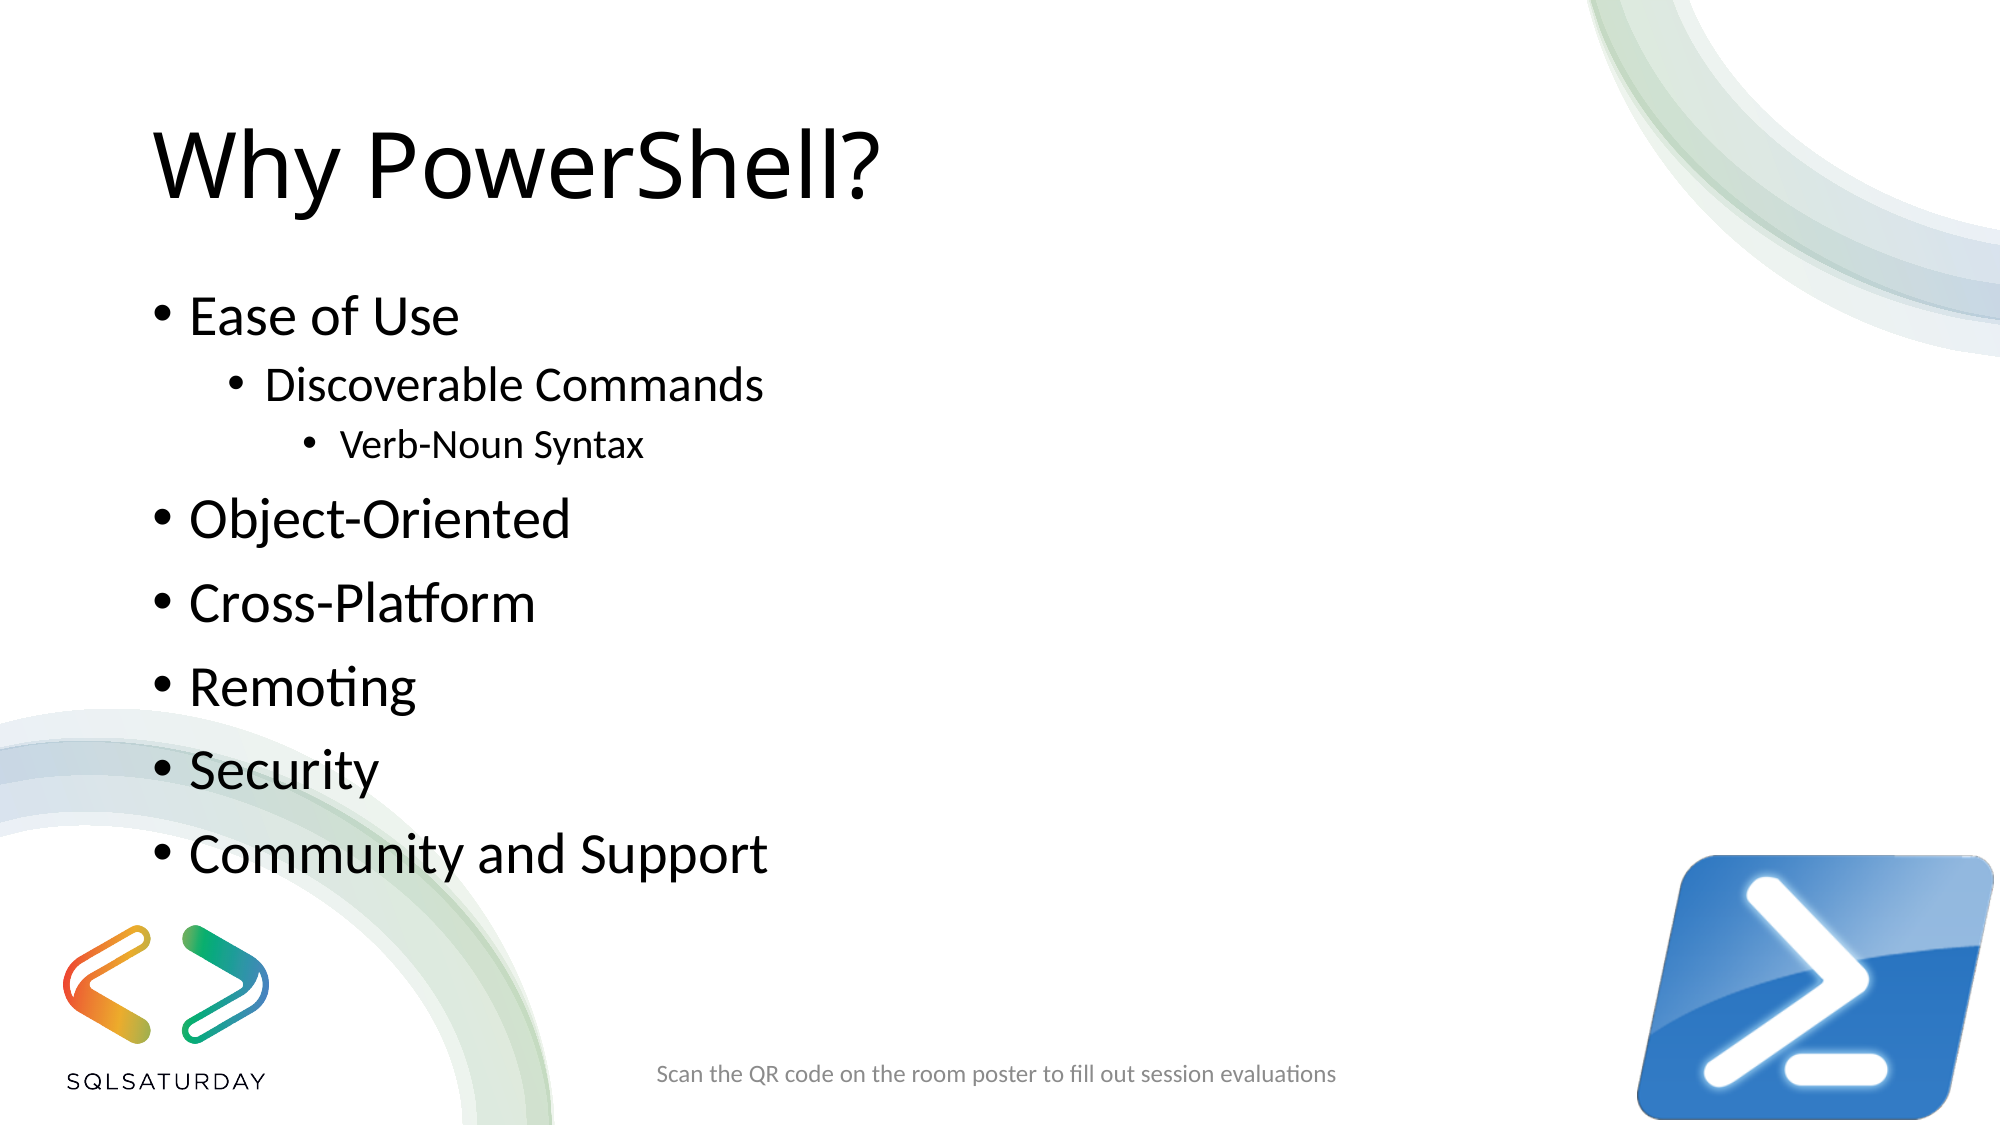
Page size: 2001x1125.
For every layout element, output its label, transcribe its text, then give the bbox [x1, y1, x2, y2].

list Ease of Use Discoverable Commands Verb-Noun Syntax Object-Oriented Cross-Platform Remoting Security Community and Support [137, 277, 1863, 992]
footer Scan the QR code on the room poster to fill out session evaluations [640, 1042, 1355, 1103]
picture [1637, 855, 1994, 1120]
picture [63, 925, 269, 1090]
title Why PowerShell? [137, 59, 1863, 277]
